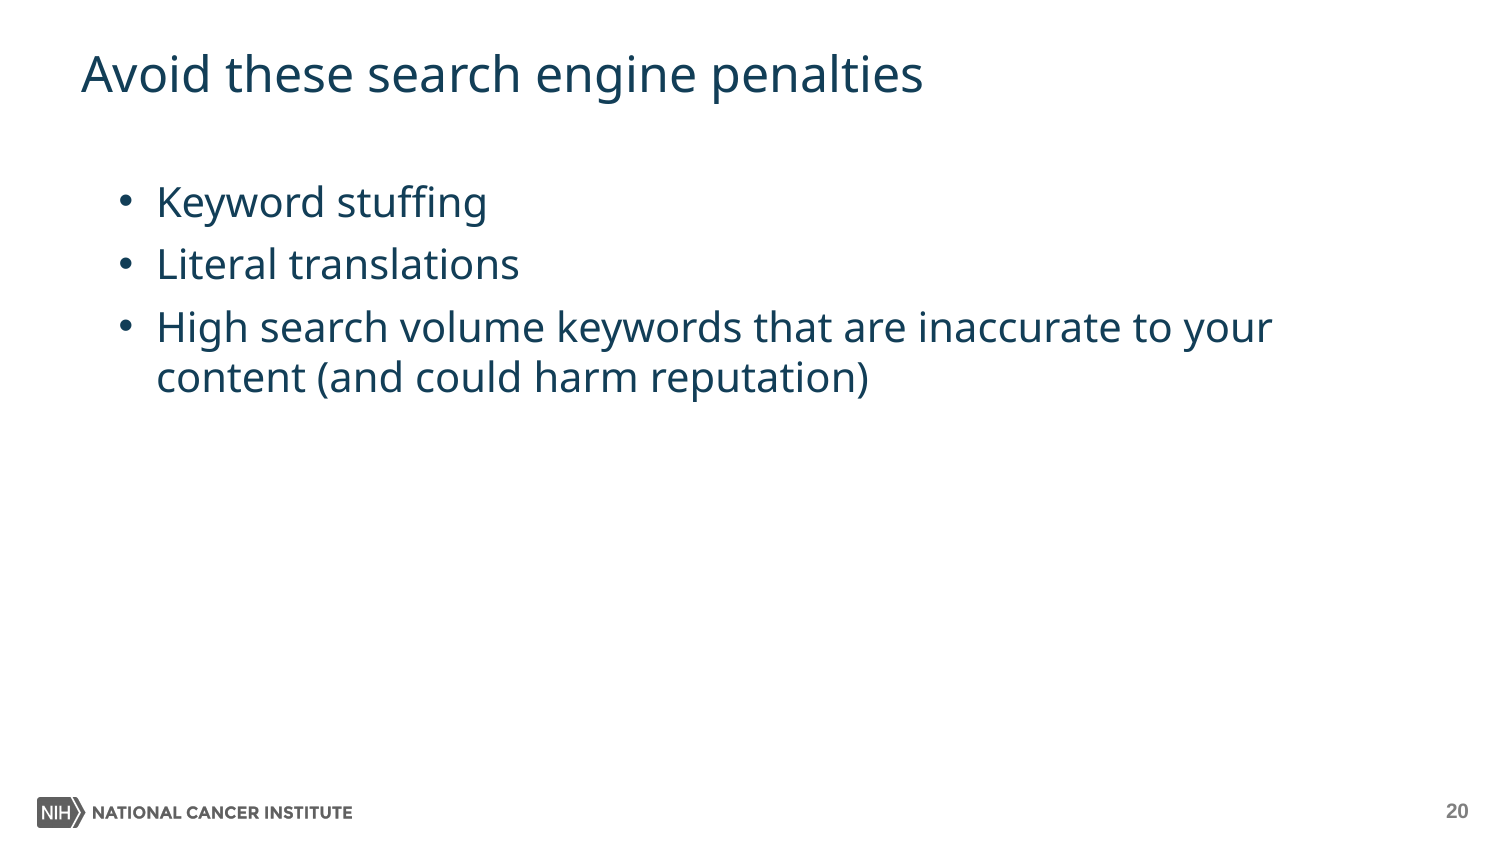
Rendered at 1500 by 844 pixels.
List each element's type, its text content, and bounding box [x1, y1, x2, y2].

list Keyword stuffing Literal translations High search volume keywords that are inaccurate to your content (and could harm reputation) [81, 175, 1421, 767]
title Avoid these search engine penalties [81, 51, 1421, 104]
picture [37, 797, 352, 828]
